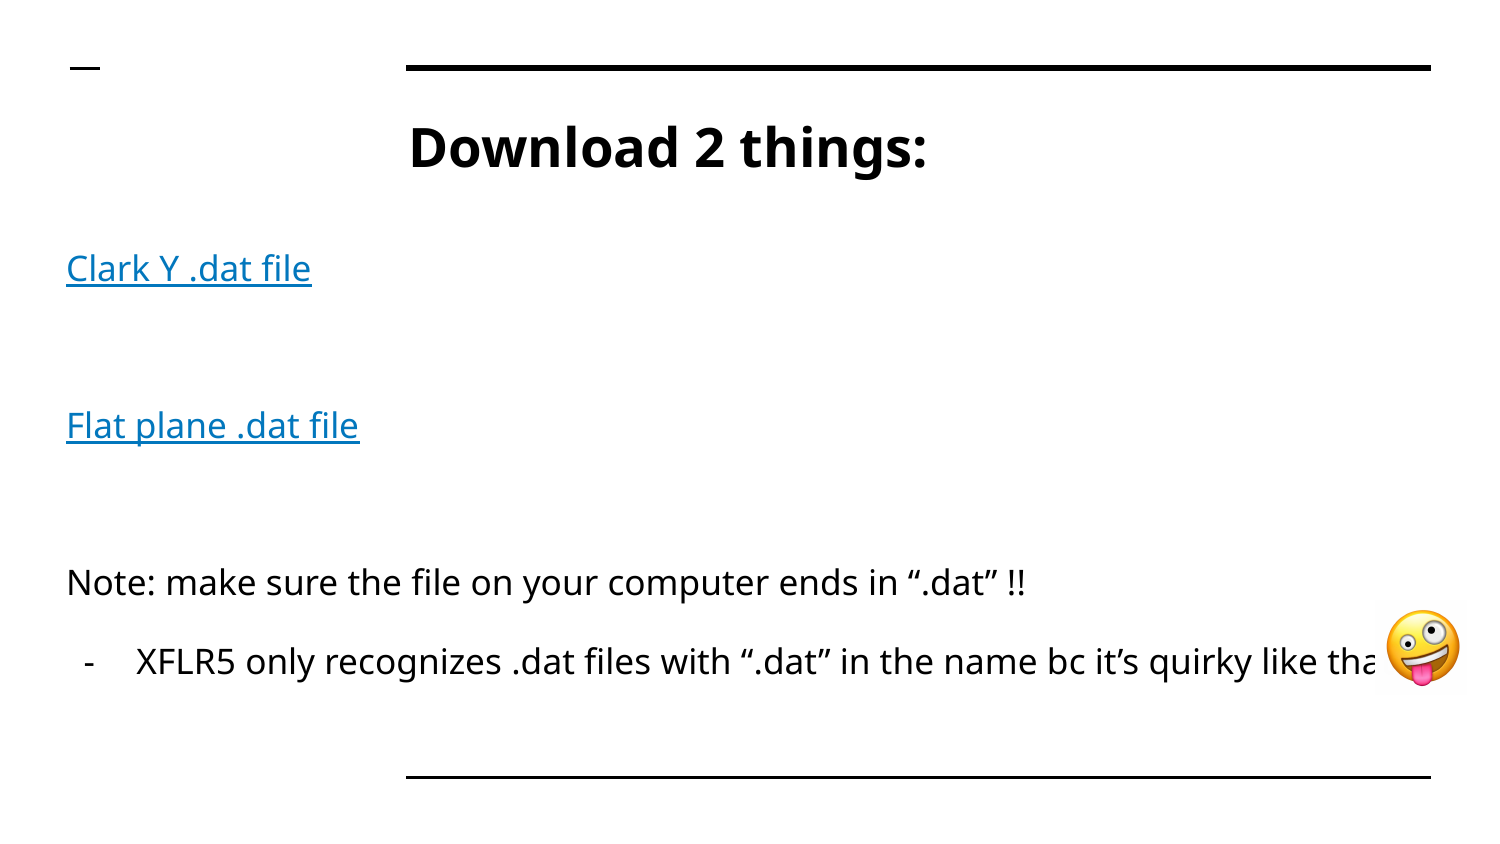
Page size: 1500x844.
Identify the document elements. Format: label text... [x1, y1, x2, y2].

list Clark Y .dat file Flat plane .dat file Note: make sure the file on your computer ends in “.dat” !! XFLR5 only recognizes .dat files with “.dat” in the name bc it’s quirky like that [50, 221, 1433, 755]
picture [1374, 600, 1467, 695]
title Download 2 things: [393, 94, 1431, 199]
